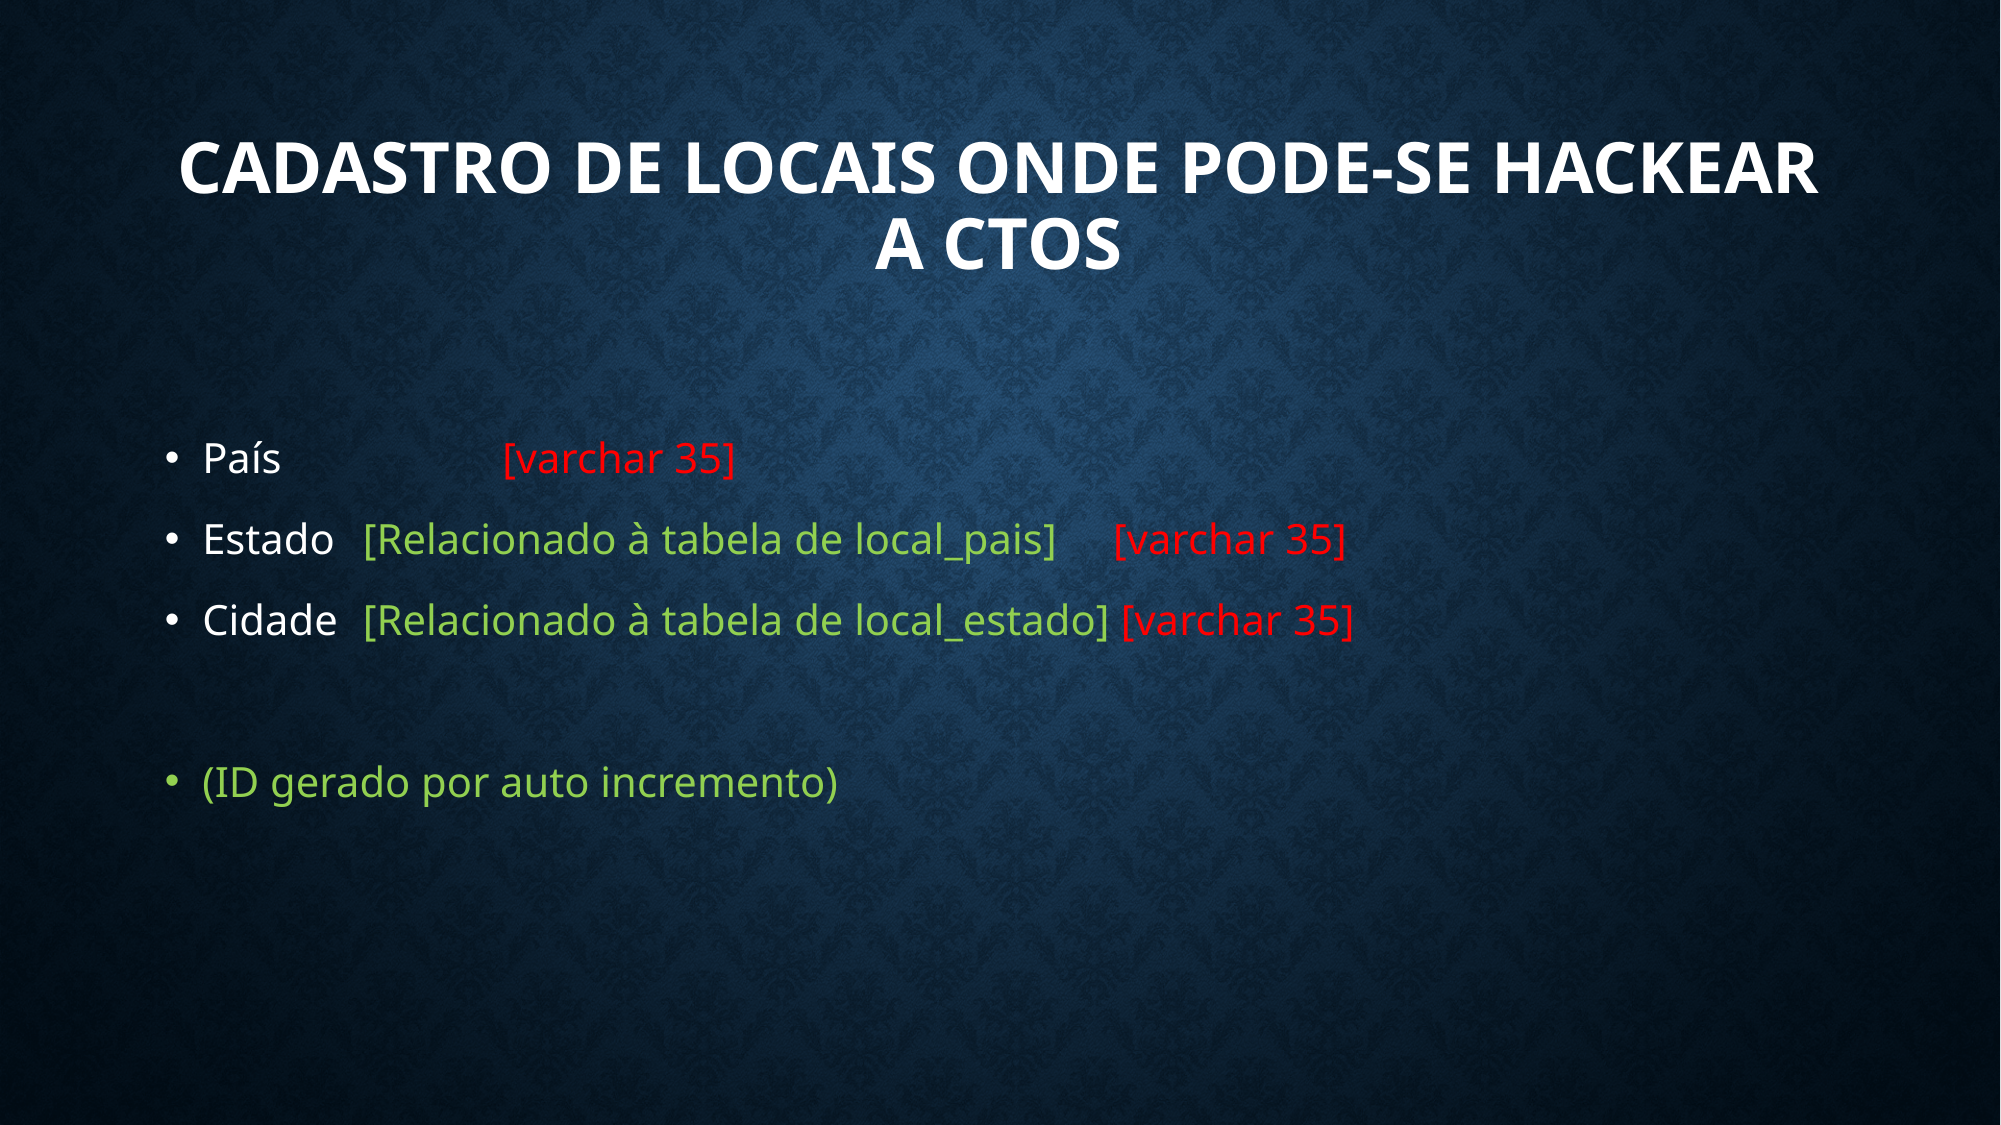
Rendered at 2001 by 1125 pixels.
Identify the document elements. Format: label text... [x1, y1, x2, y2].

list País [varchar 35] Estado [Relacionado à tabela de local_pais] [varchar 35] Cidade [Relacionado à tabela de local_estado] [varchar 35] (ID gerado por auto incremento) [149, 343, 1849, 950]
title CADASTRO DE LOCAIS ONDE PODE-SE HACKEAR A CTOS [149, 99, 1849, 318]
picture [0, 0, 2001, 1125]
